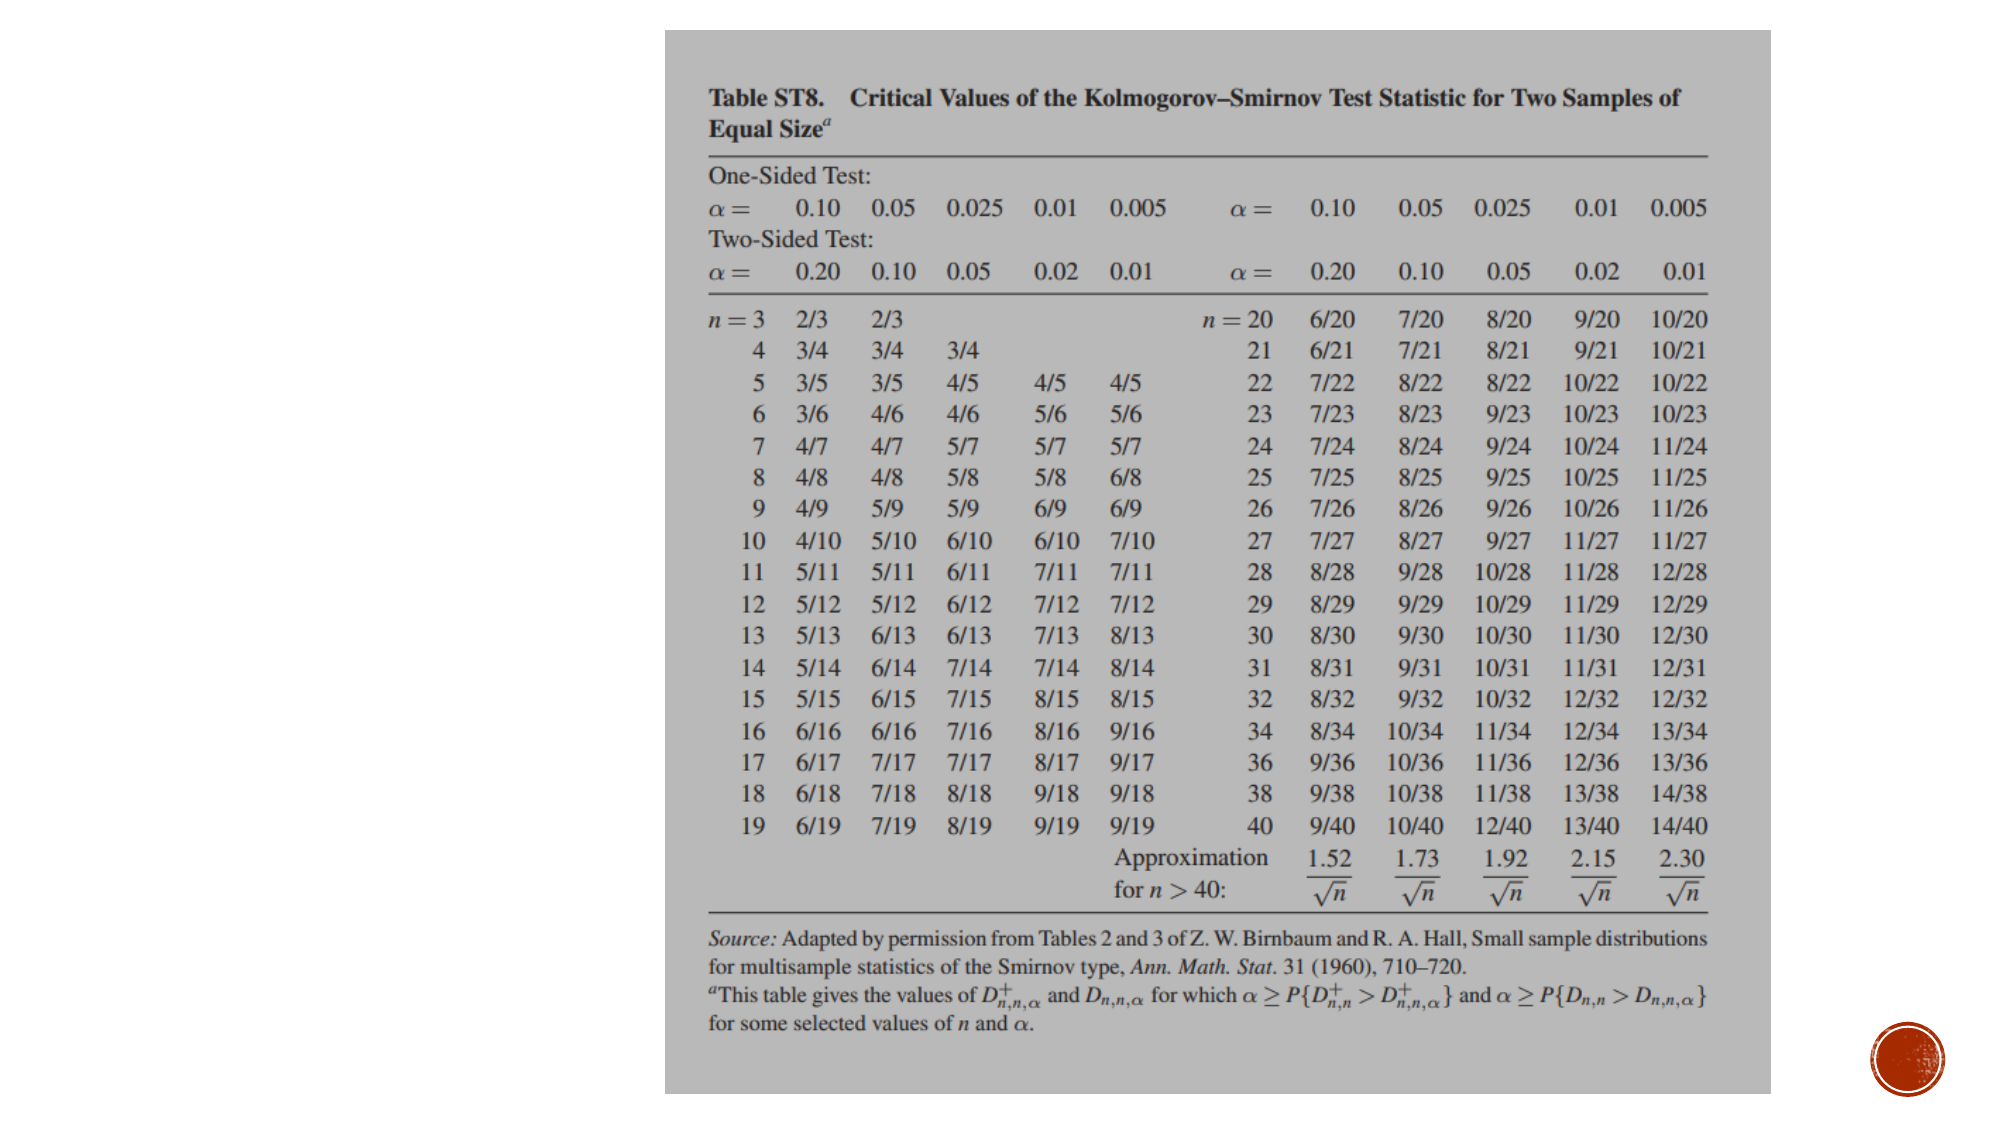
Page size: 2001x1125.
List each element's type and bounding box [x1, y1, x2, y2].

picture [665, 30, 1771, 1094]
